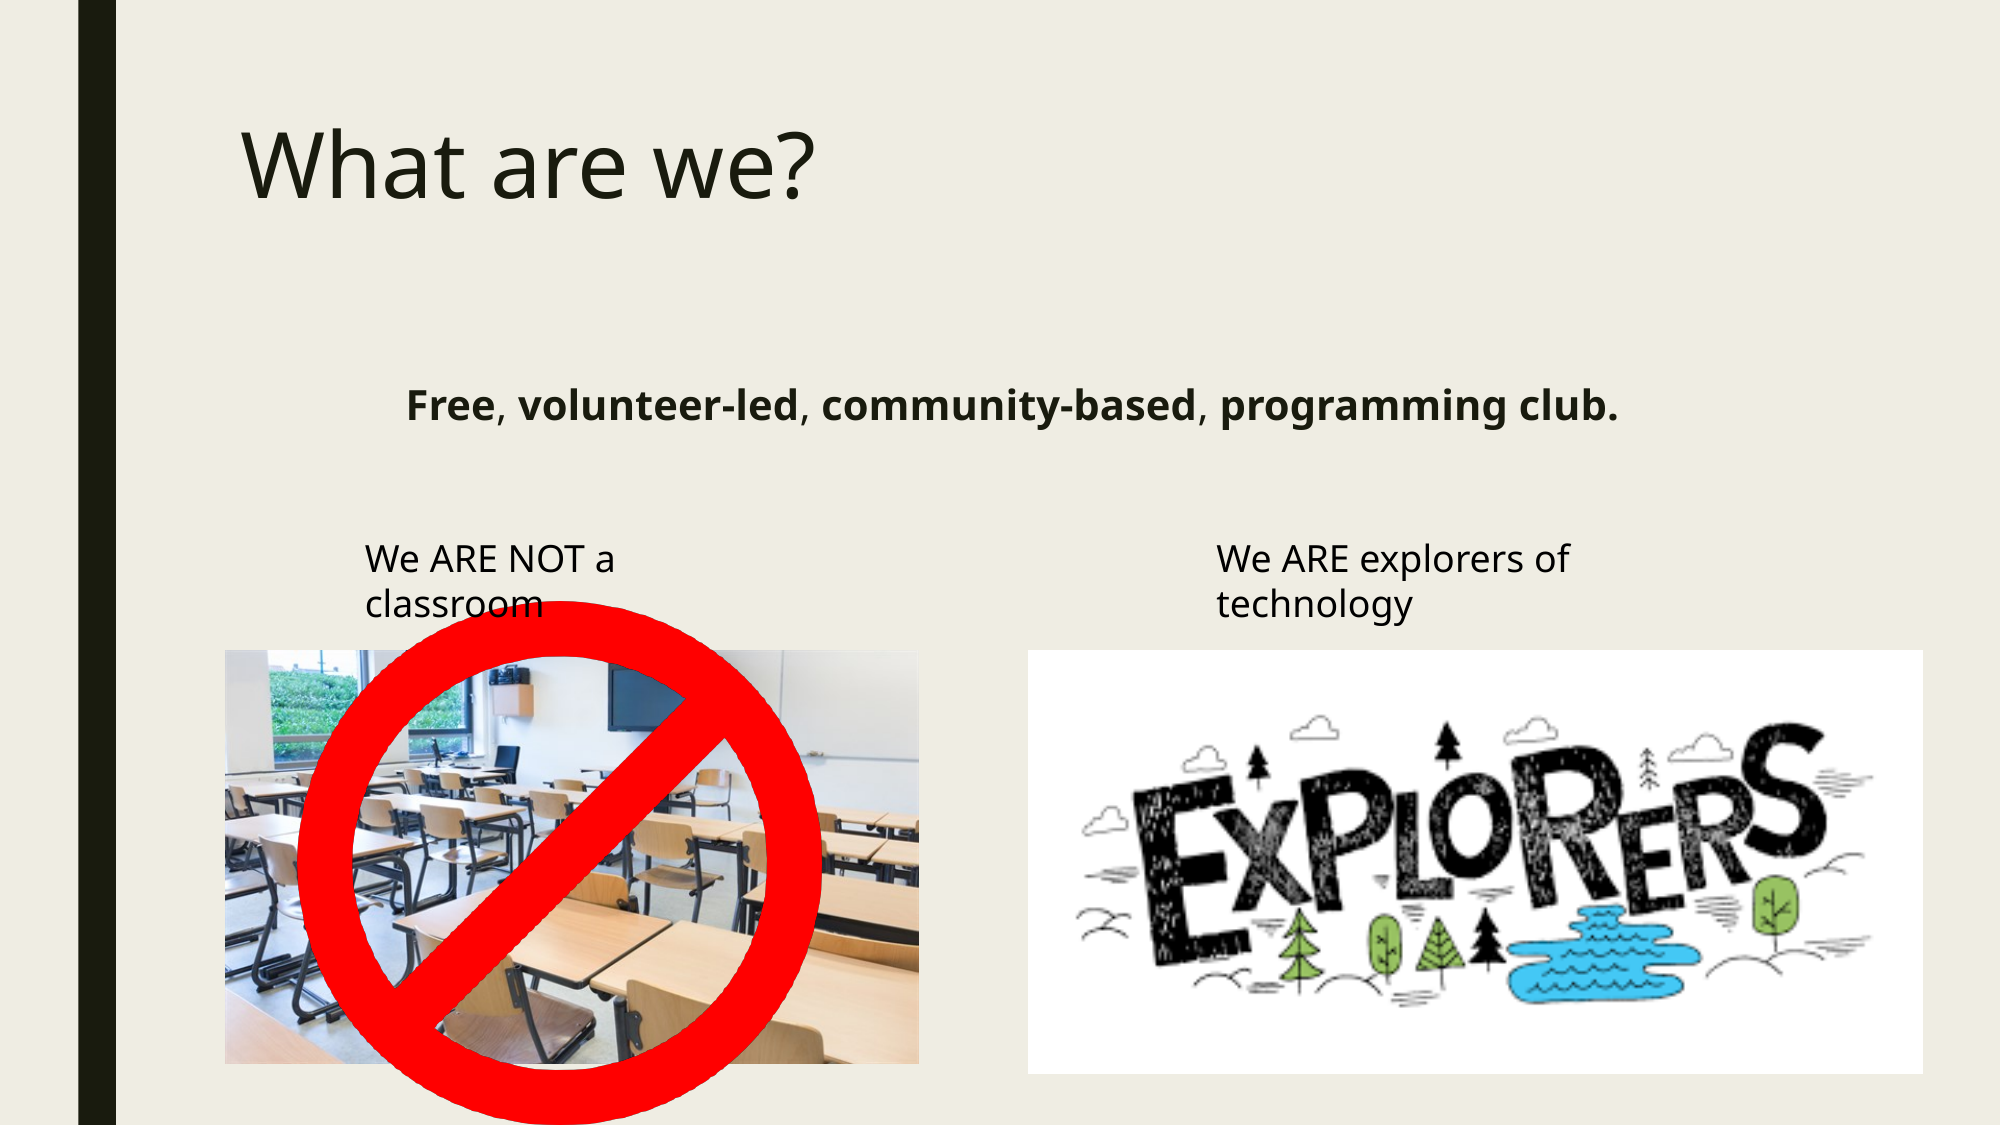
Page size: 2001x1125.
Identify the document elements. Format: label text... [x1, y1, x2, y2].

text_box We ARE NOT a classroom [350, 527, 805, 601]
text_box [224, 601, 919, 1125]
text_box We ARE explorers of technology [1201, 527, 1750, 633]
title What are we? [225, 112, 1800, 357]
list Free, volunteer-led, community-based, programming club. [225, 375, 1800, 455]
picture [1028, 650, 1923, 1074]
